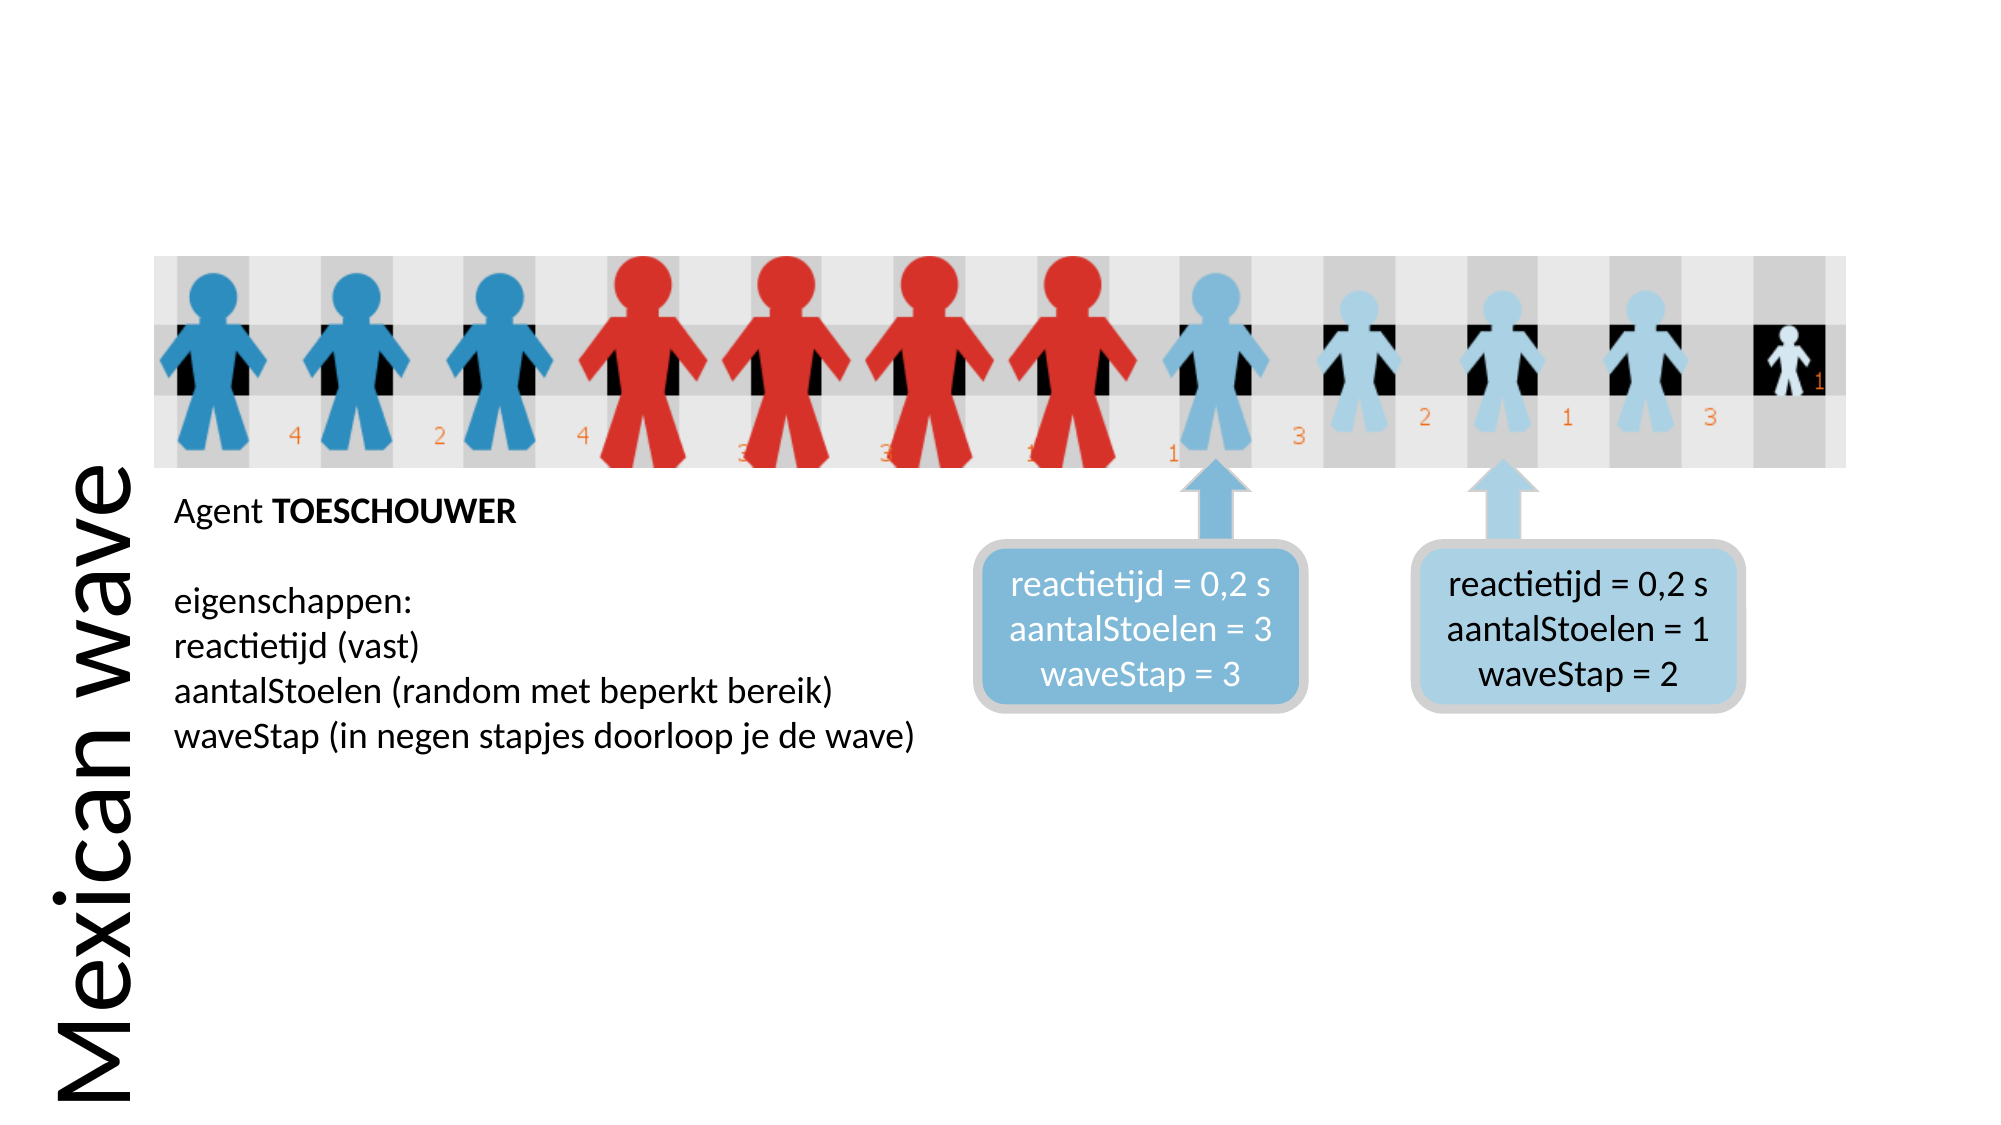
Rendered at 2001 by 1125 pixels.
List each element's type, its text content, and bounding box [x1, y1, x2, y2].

text_box Agent TOESCHOUWER eigenschappen: reactietijd (vast) aantalStoelen (random met beperkt bereik) waveStap (in negen stapjes doorloop je de wave) [159, 478, 932, 764]
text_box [1415, 456, 1742, 709]
text_box Mexican wave [0, 0, 189, 1125]
picture [154, 256, 1846, 468]
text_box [977, 456, 1304, 709]
